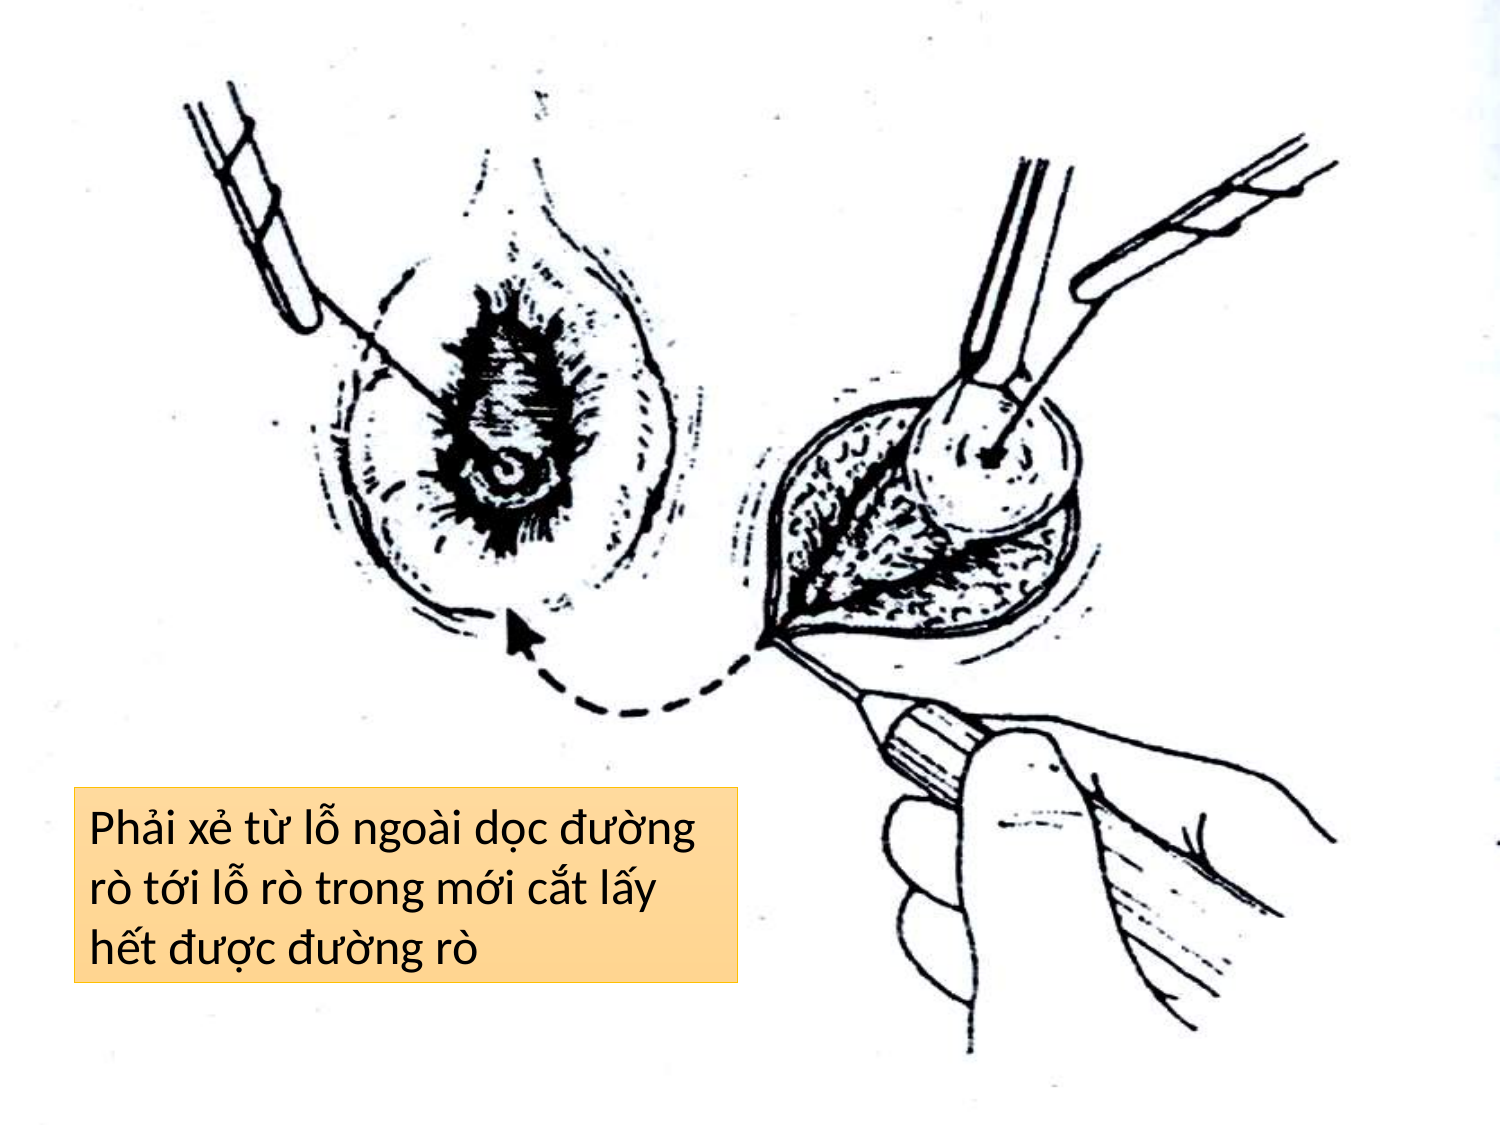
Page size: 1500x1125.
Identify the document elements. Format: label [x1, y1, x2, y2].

text_box [0, 0, 1500, 1125]
